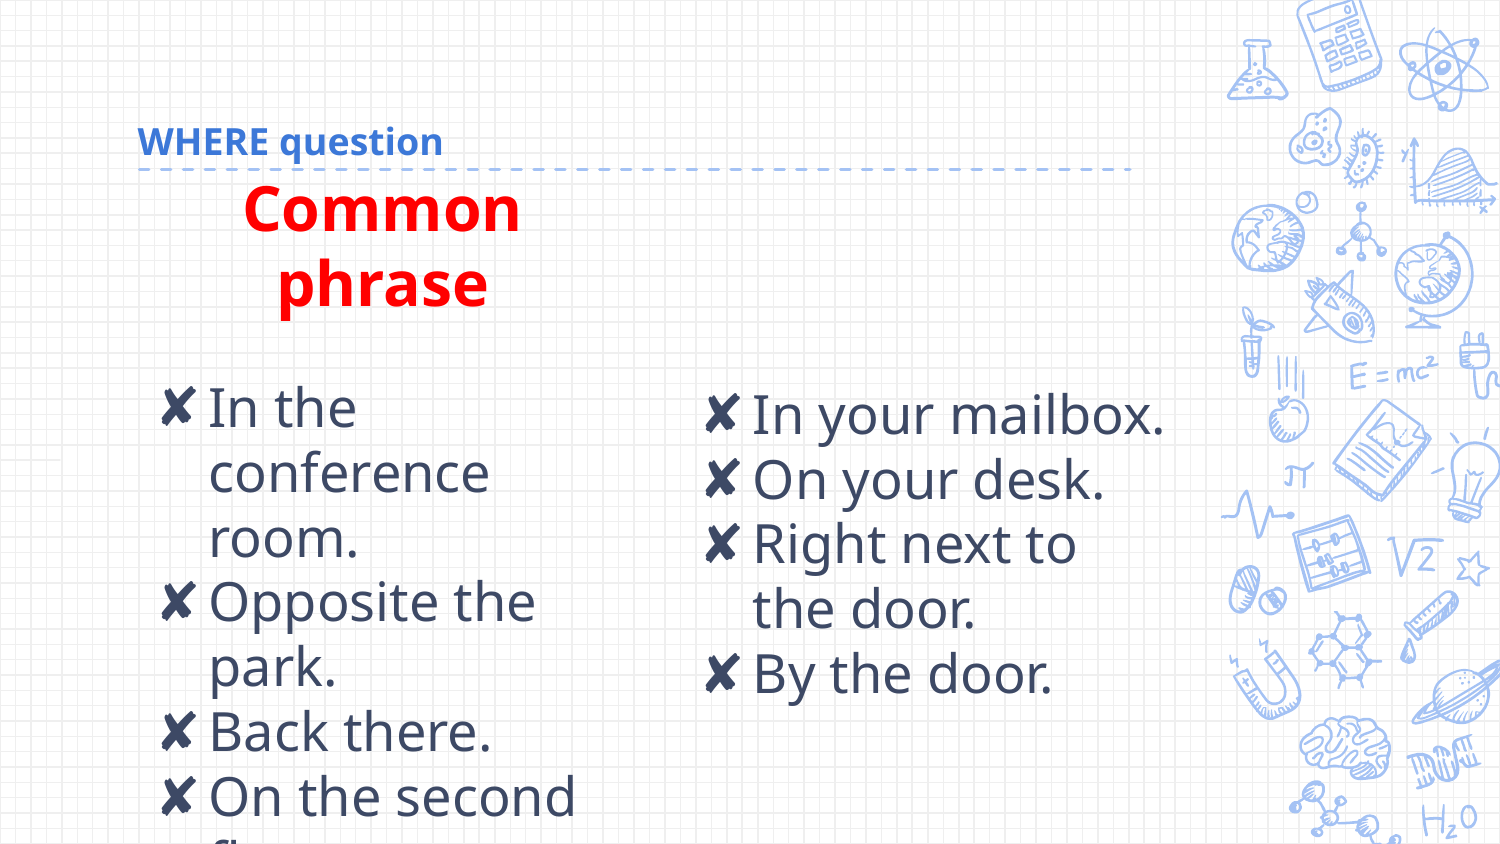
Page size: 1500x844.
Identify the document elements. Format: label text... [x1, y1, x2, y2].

text_box Common phrase [119, 204, 646, 334]
list In the conference room. Opposite the park. Back there. On the second floor. [122, 357, 641, 816]
title WHERE question [122, 36, 1130, 178]
list In your mailbox. On your desk. Right next to the door. By the door. [666, 300, 1186, 723]
